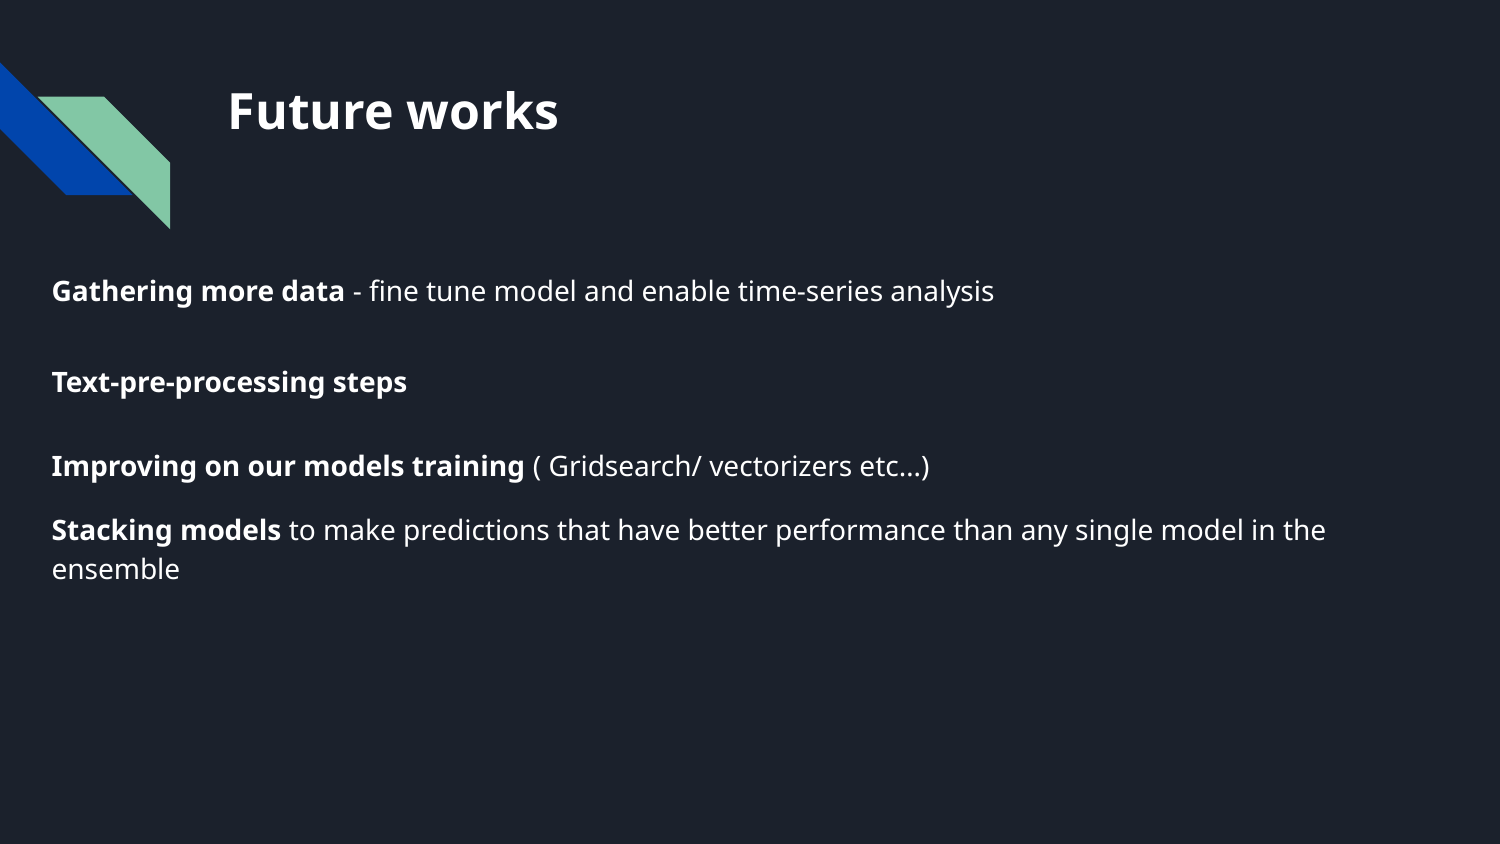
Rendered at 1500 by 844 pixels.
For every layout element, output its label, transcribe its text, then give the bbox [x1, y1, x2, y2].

list Gathering more data - fine tune model and enable time-series analysis Text-pre-processing steps Improving on our models training ( Gridsearch/ vectorizers etc…) Stacking models to make predictions that have better performance than any single model in the ensemble [36, 246, 1468, 656]
title Future works [212, 64, 1368, 215]
